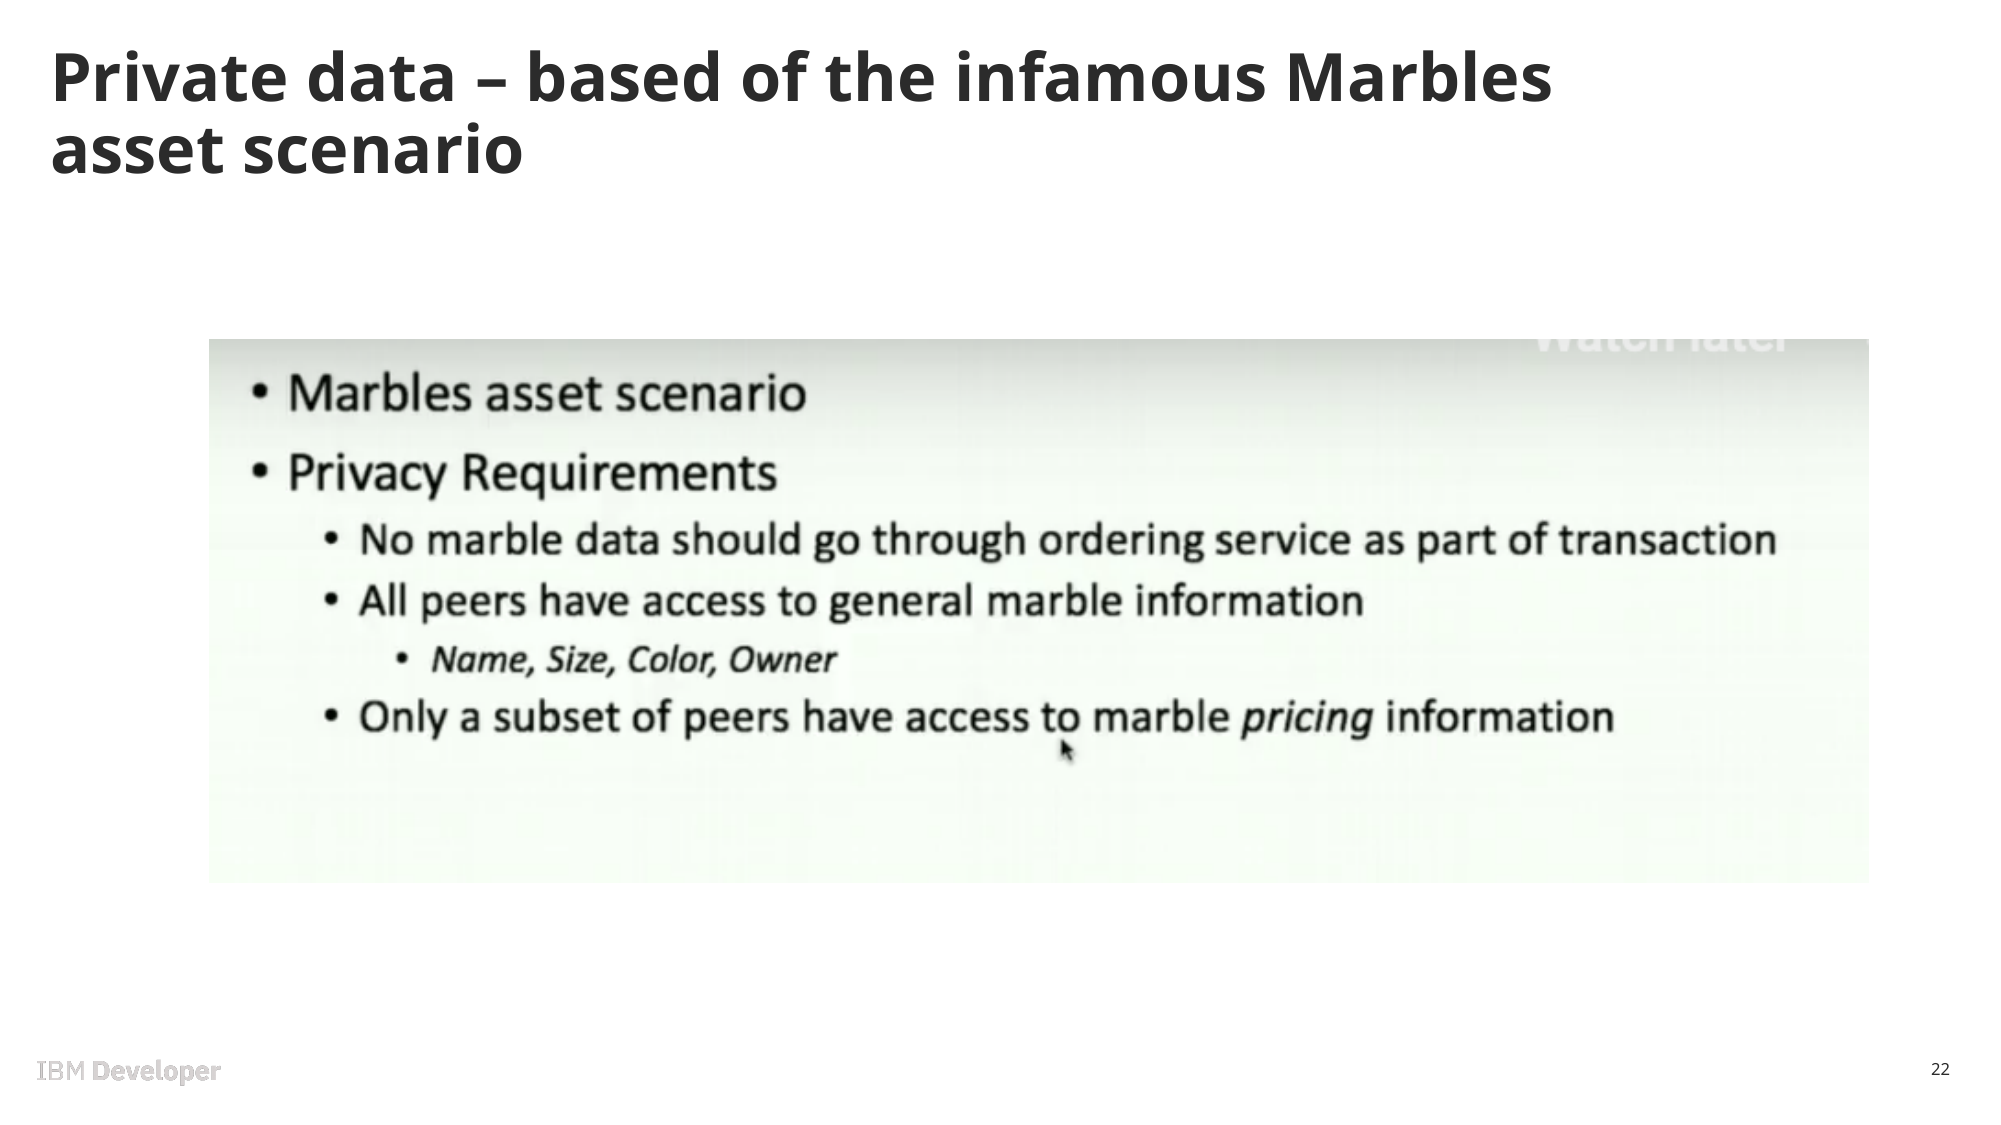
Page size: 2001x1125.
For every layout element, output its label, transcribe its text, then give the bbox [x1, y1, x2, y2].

slide_number 22 [1500, 1055, 1950, 1086]
picture [209, 339, 1869, 883]
title Private data – based of the infamous Marbles asset scenario [50, 43, 1610, 128]
